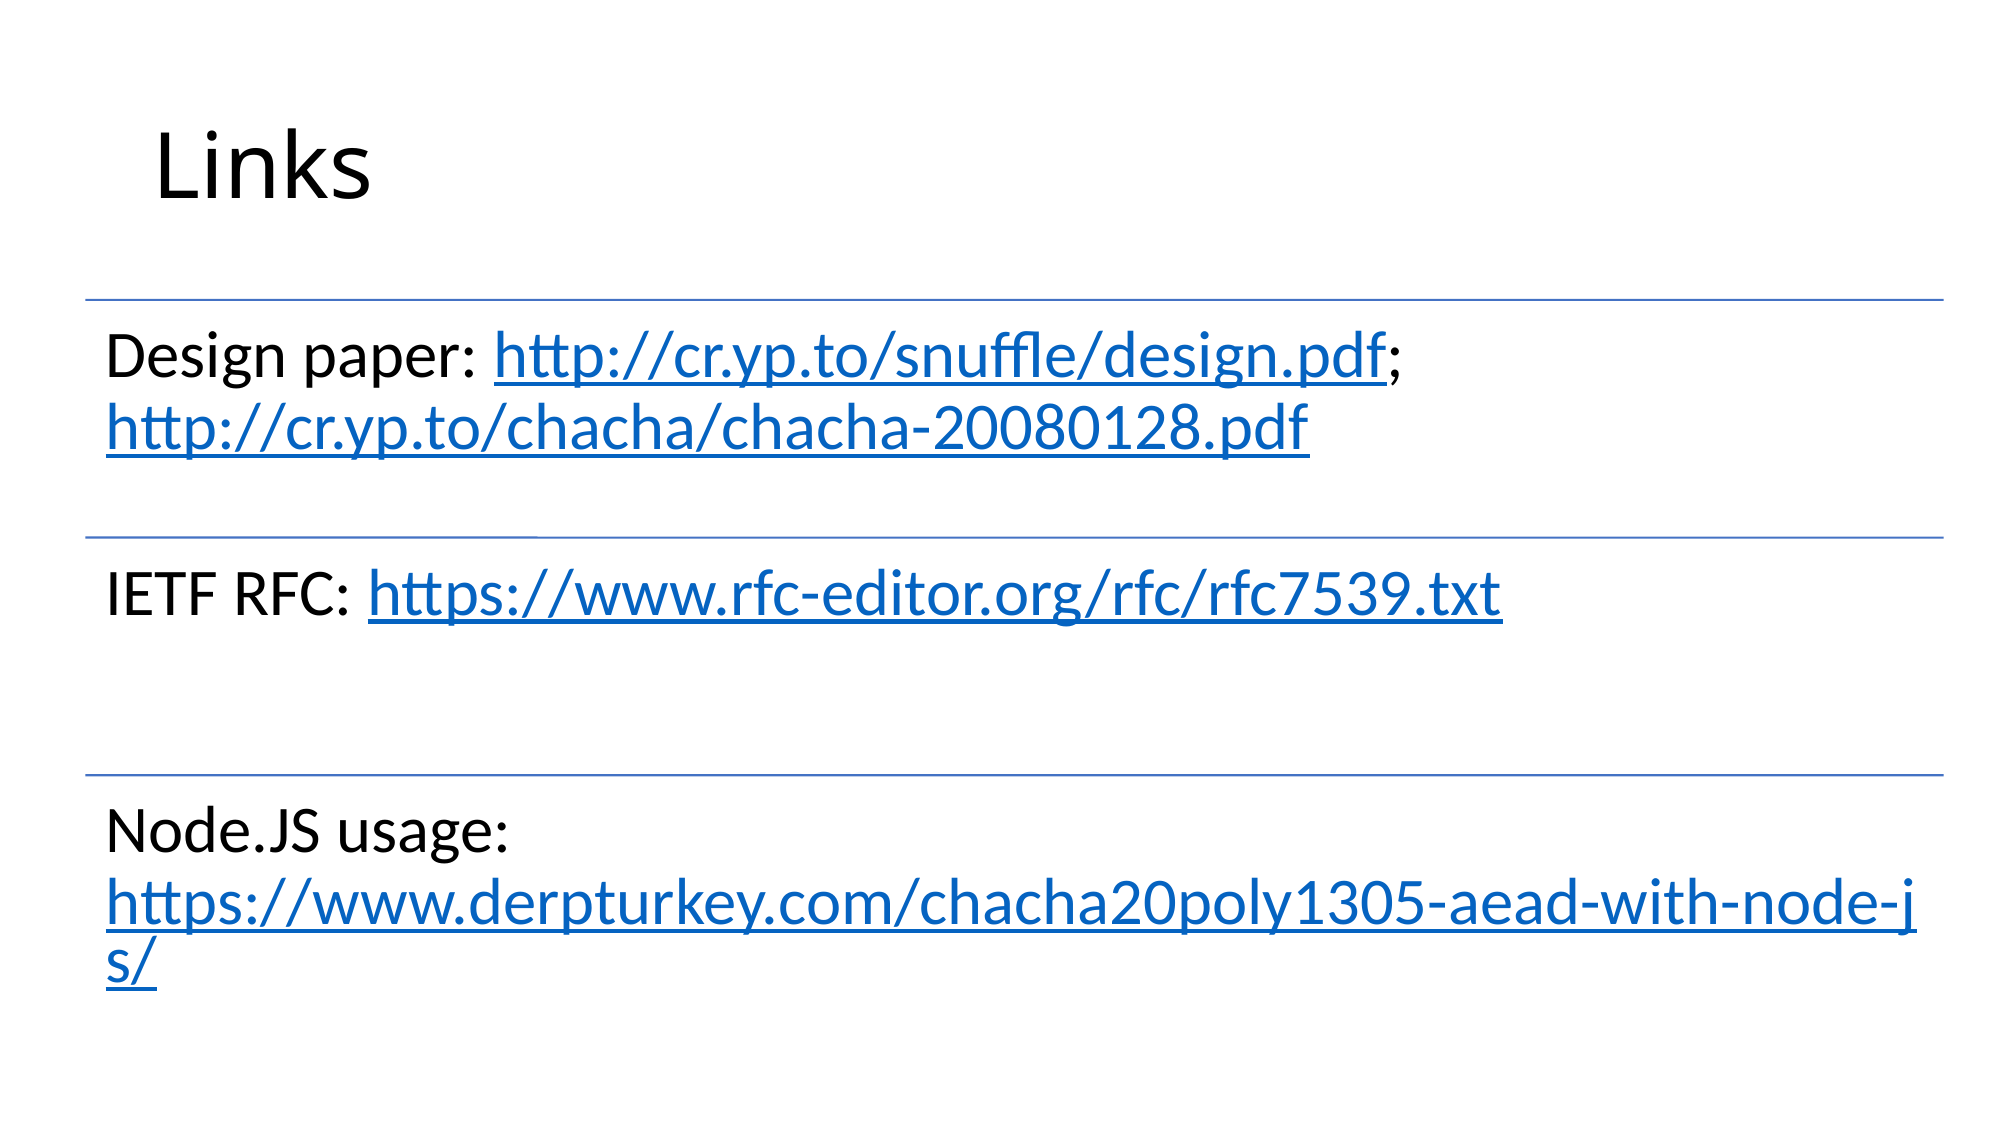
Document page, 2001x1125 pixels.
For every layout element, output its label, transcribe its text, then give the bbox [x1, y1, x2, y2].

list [85, 299, 1944, 1014]
title Links [137, 59, 1863, 278]
